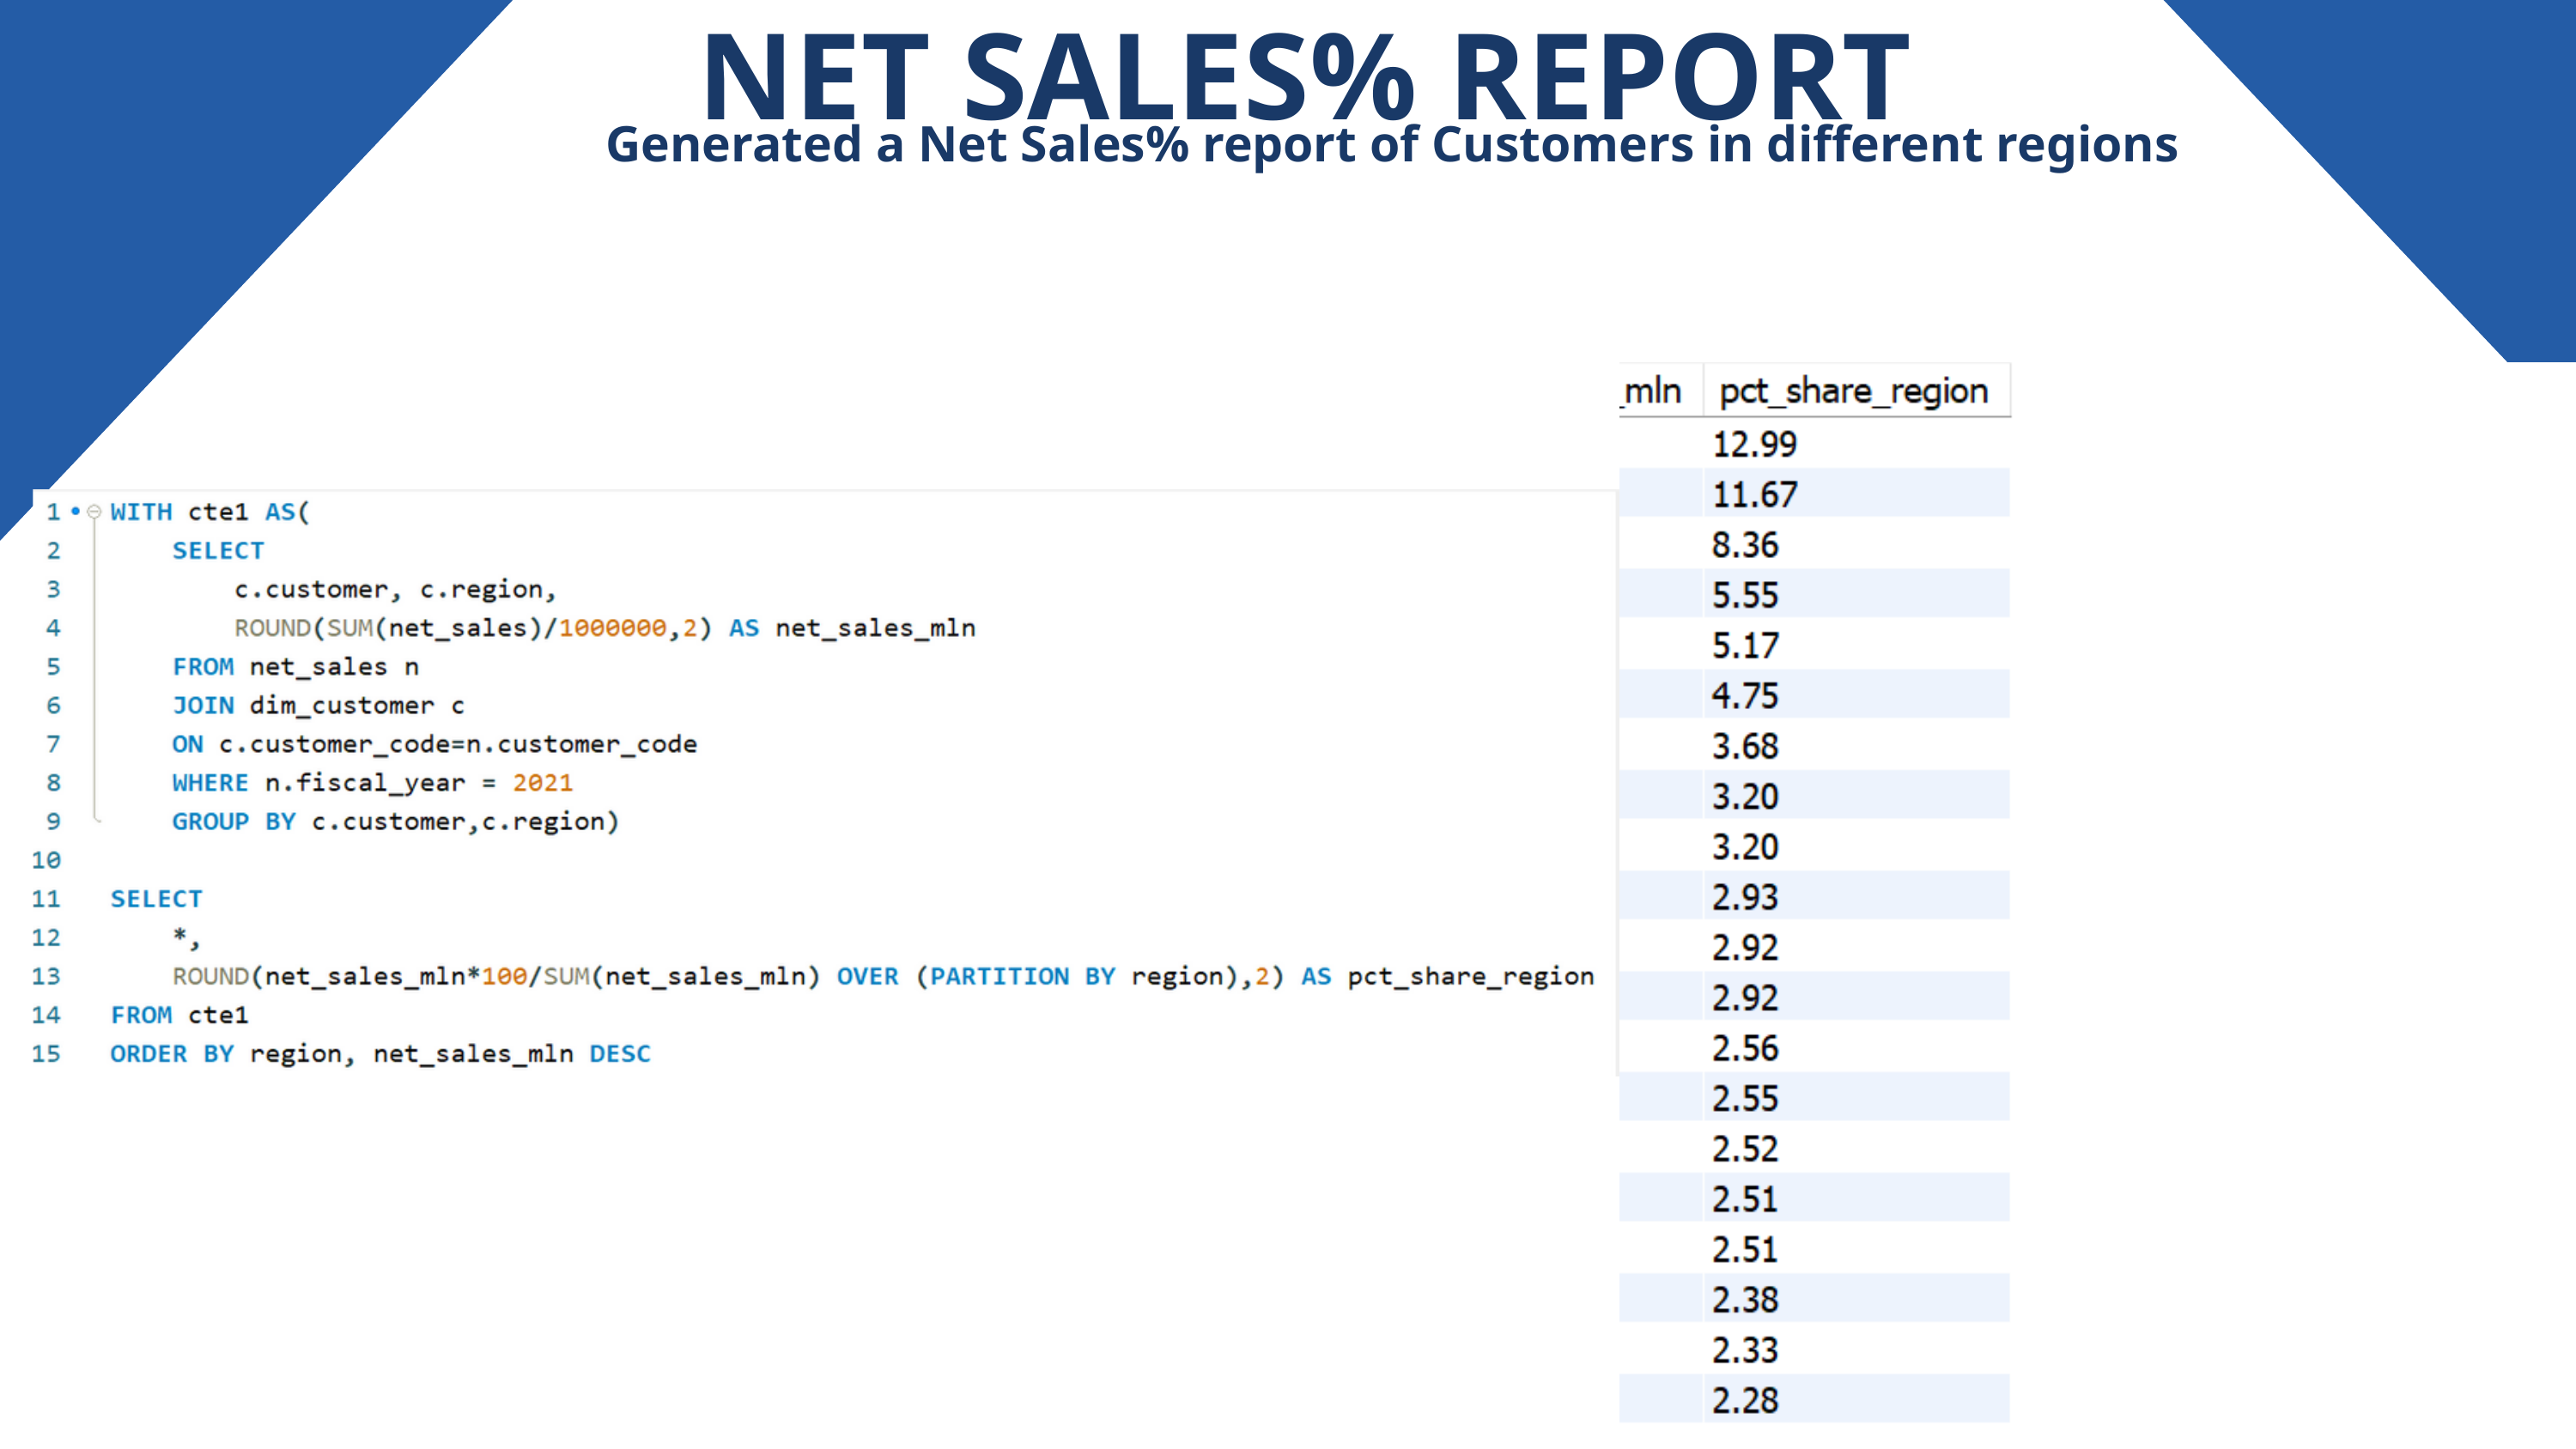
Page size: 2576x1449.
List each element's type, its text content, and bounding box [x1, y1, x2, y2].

text_box [2163, 0, 2576, 362]
text_box Generated a Net Sales% report of Customers in different regions [605, 118, 2254, 173]
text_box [33, 489, 1614, 1077]
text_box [1619, 362, 2576, 1428]
text_box NET SALES% REPORT [697, 12, 2300, 144]
text_box [0, 0, 513, 541]
